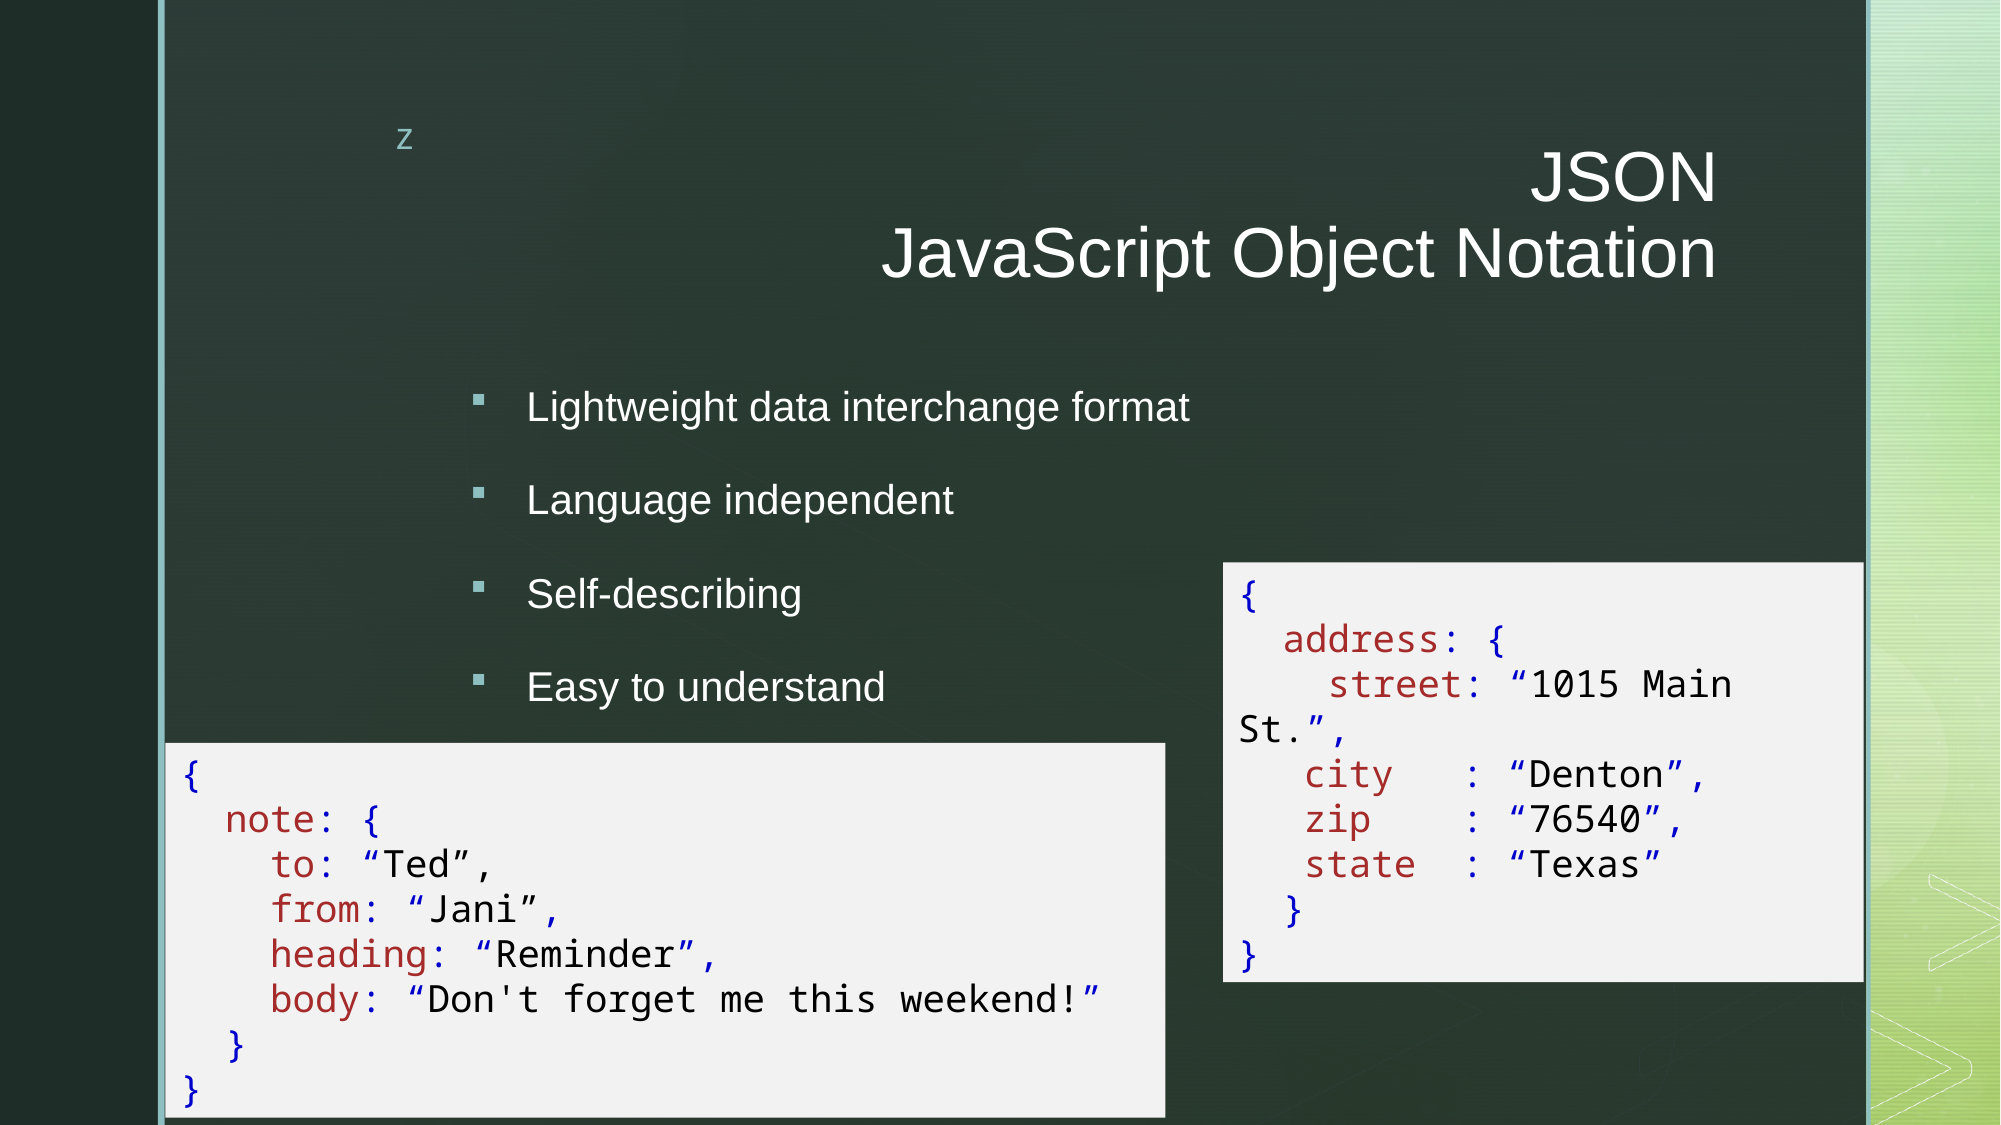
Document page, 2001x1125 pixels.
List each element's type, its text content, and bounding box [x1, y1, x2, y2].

text_box { note: { to: “Ted”, from: “Jani”, heading: “Reminder”, body: “Don't forget me this weekend!” } } [165, 742, 1166, 1118]
text_box { address: { street: “1015 Main St.”, city : “Denton”, zip : “76540”, state : “Texas” } } [1223, 562, 1864, 983]
list Lightweight data interchange format Language independent Self-describing Easy to understand [454, 336, 1734, 743]
title JSON JavaScript Object Notation [428, 132, 1734, 310]
picture [1871, 0, 2001, 1125]
